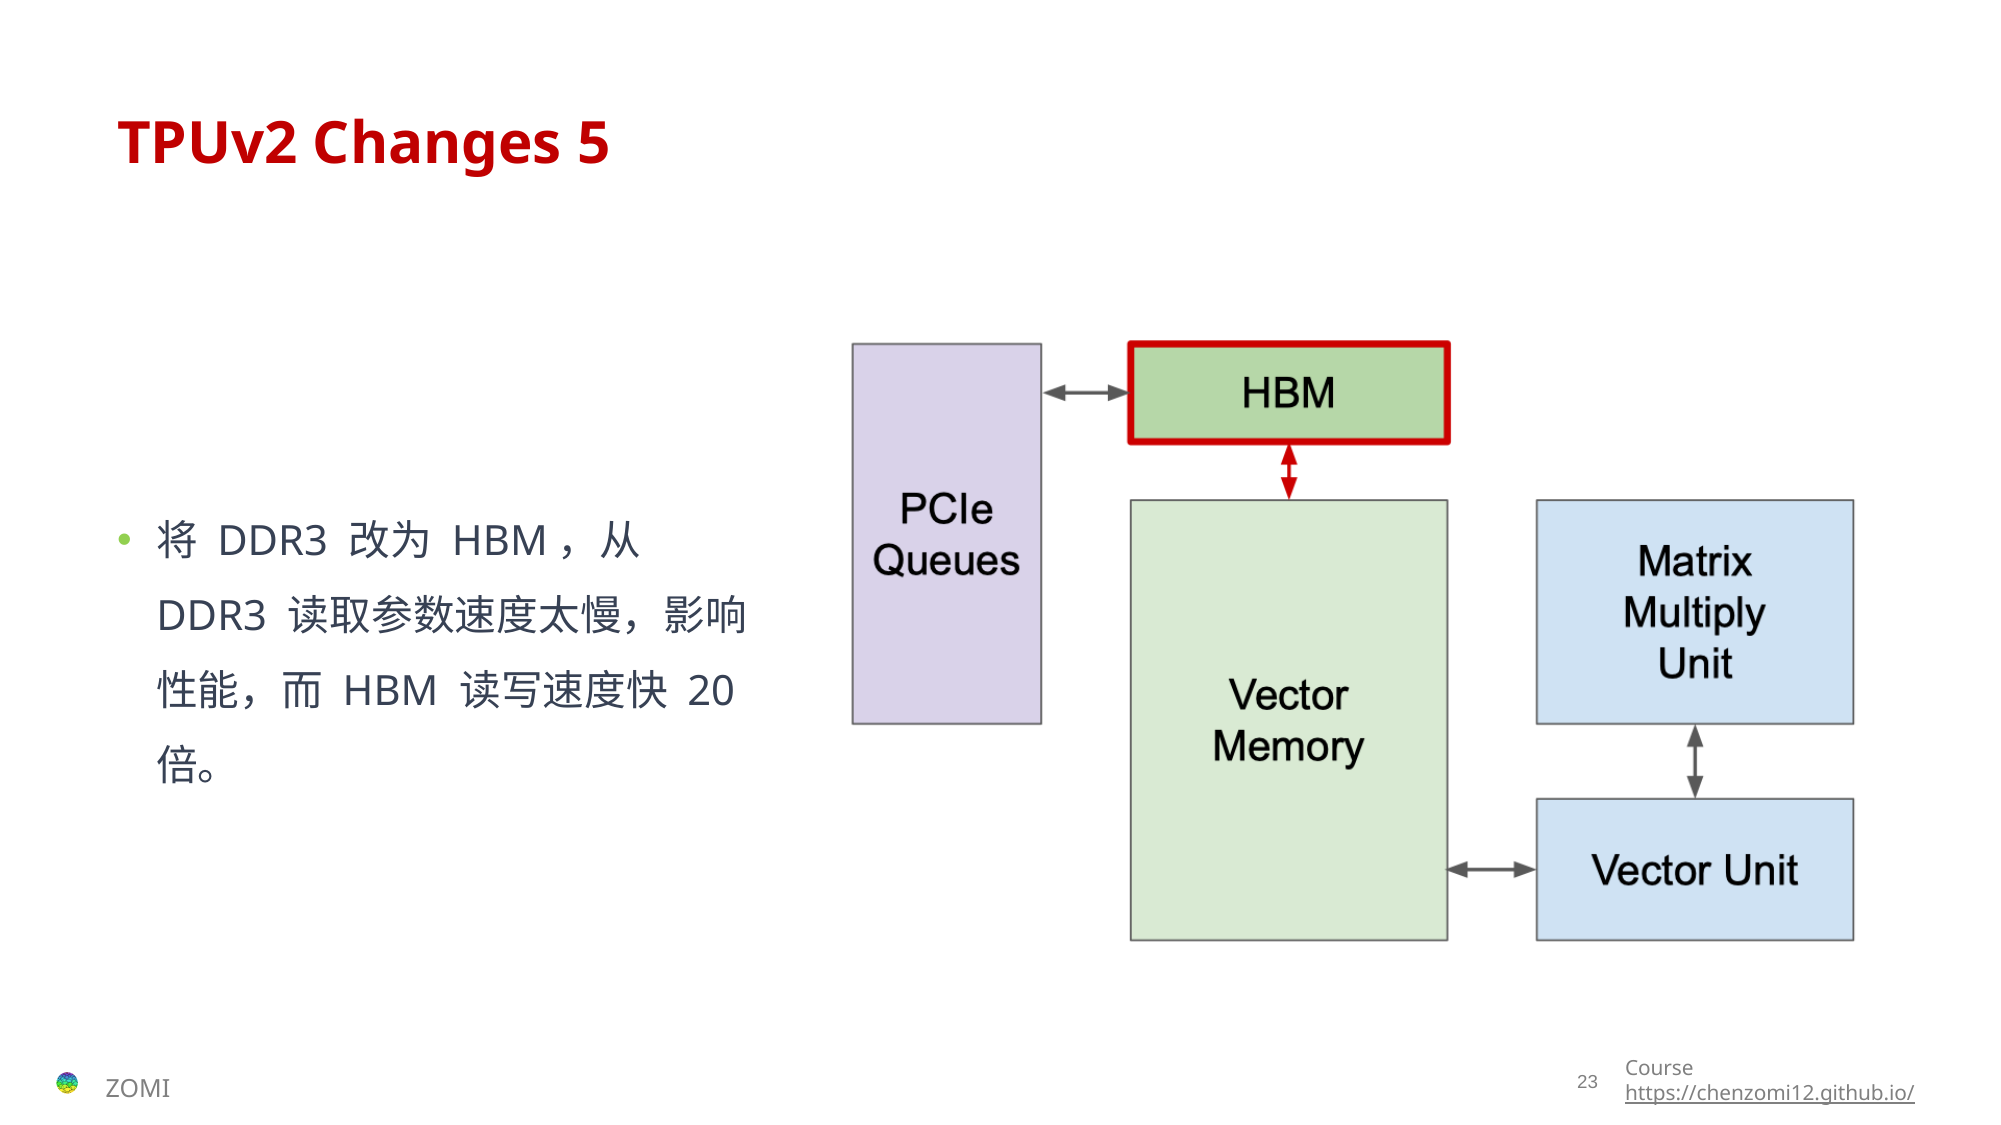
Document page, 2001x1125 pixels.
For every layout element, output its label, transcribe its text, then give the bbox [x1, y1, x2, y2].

list 将 DDR3 改为 HBM，从 DDR3 读取参数速度太慢，影响性能，而 HBM 读写速度快 20 倍。 [102, 235, 776, 1043]
title TPUv2 Changes 5 [102, 91, 1901, 189]
picture [812, 309, 1899, 969]
picture [57, 1073, 77, 1093]
